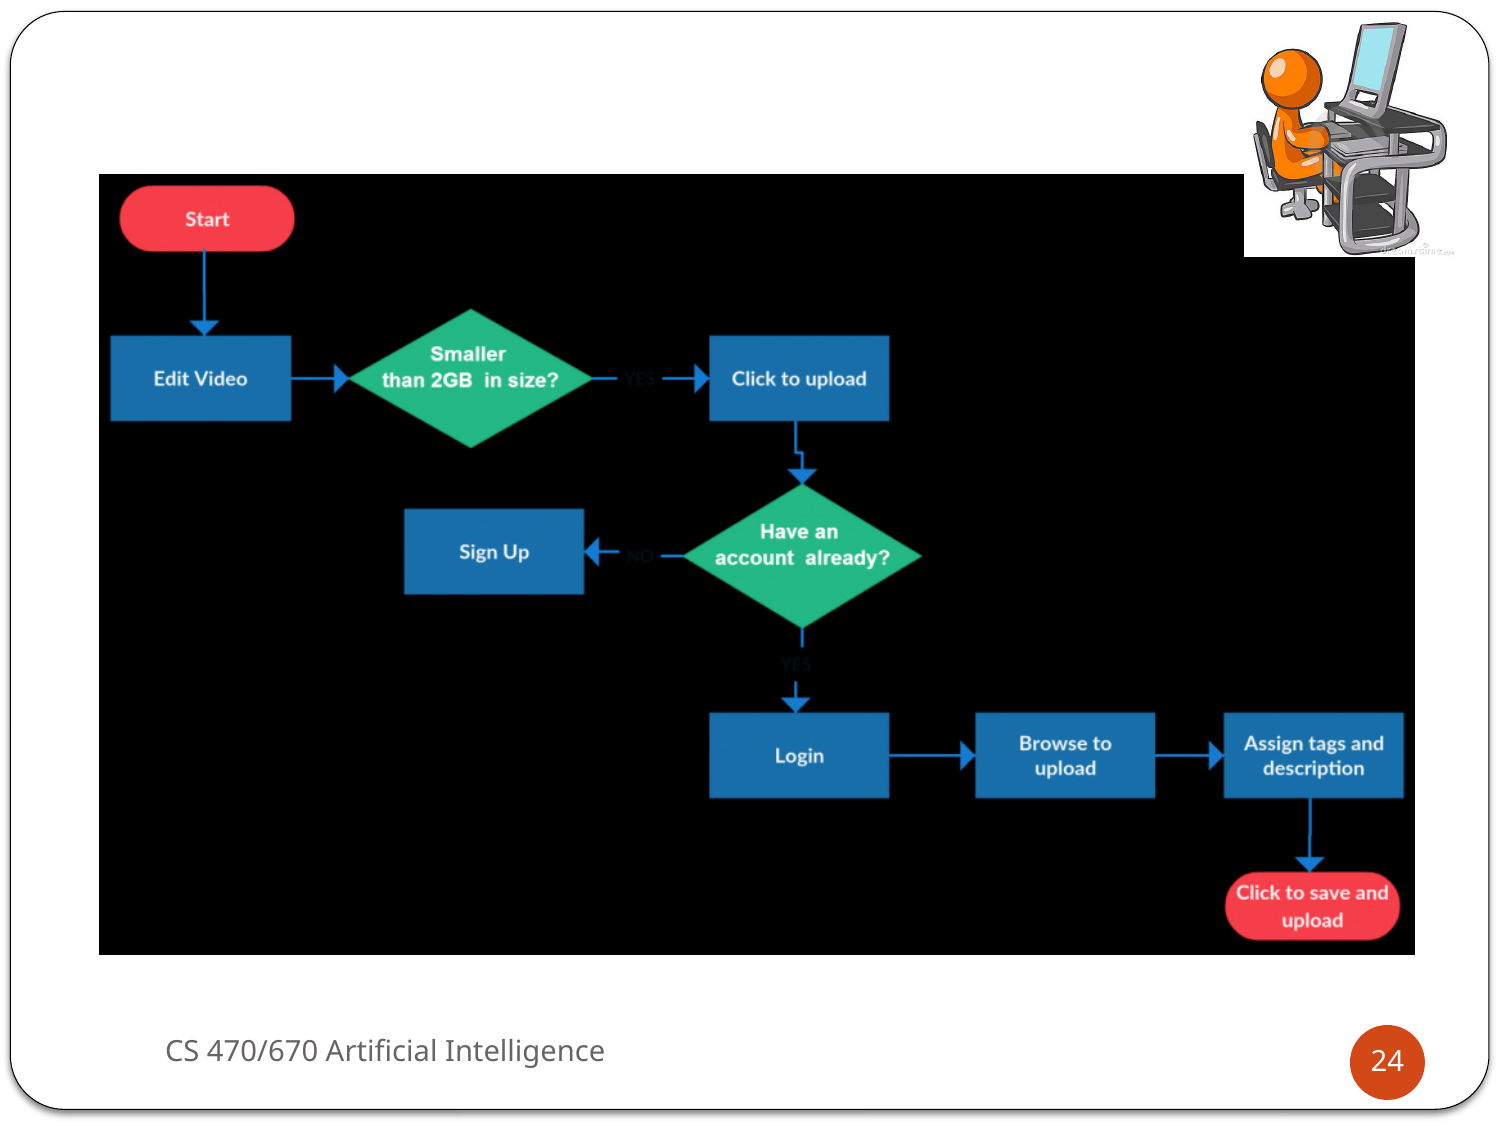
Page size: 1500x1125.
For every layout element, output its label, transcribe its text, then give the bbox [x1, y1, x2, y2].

picture [99, 20, 1456, 955]
footer CS 470/670 Artificial Intelligence [150, 1012, 800, 1088]
slide_number 24 [1349, 1024, 1425, 1100]
